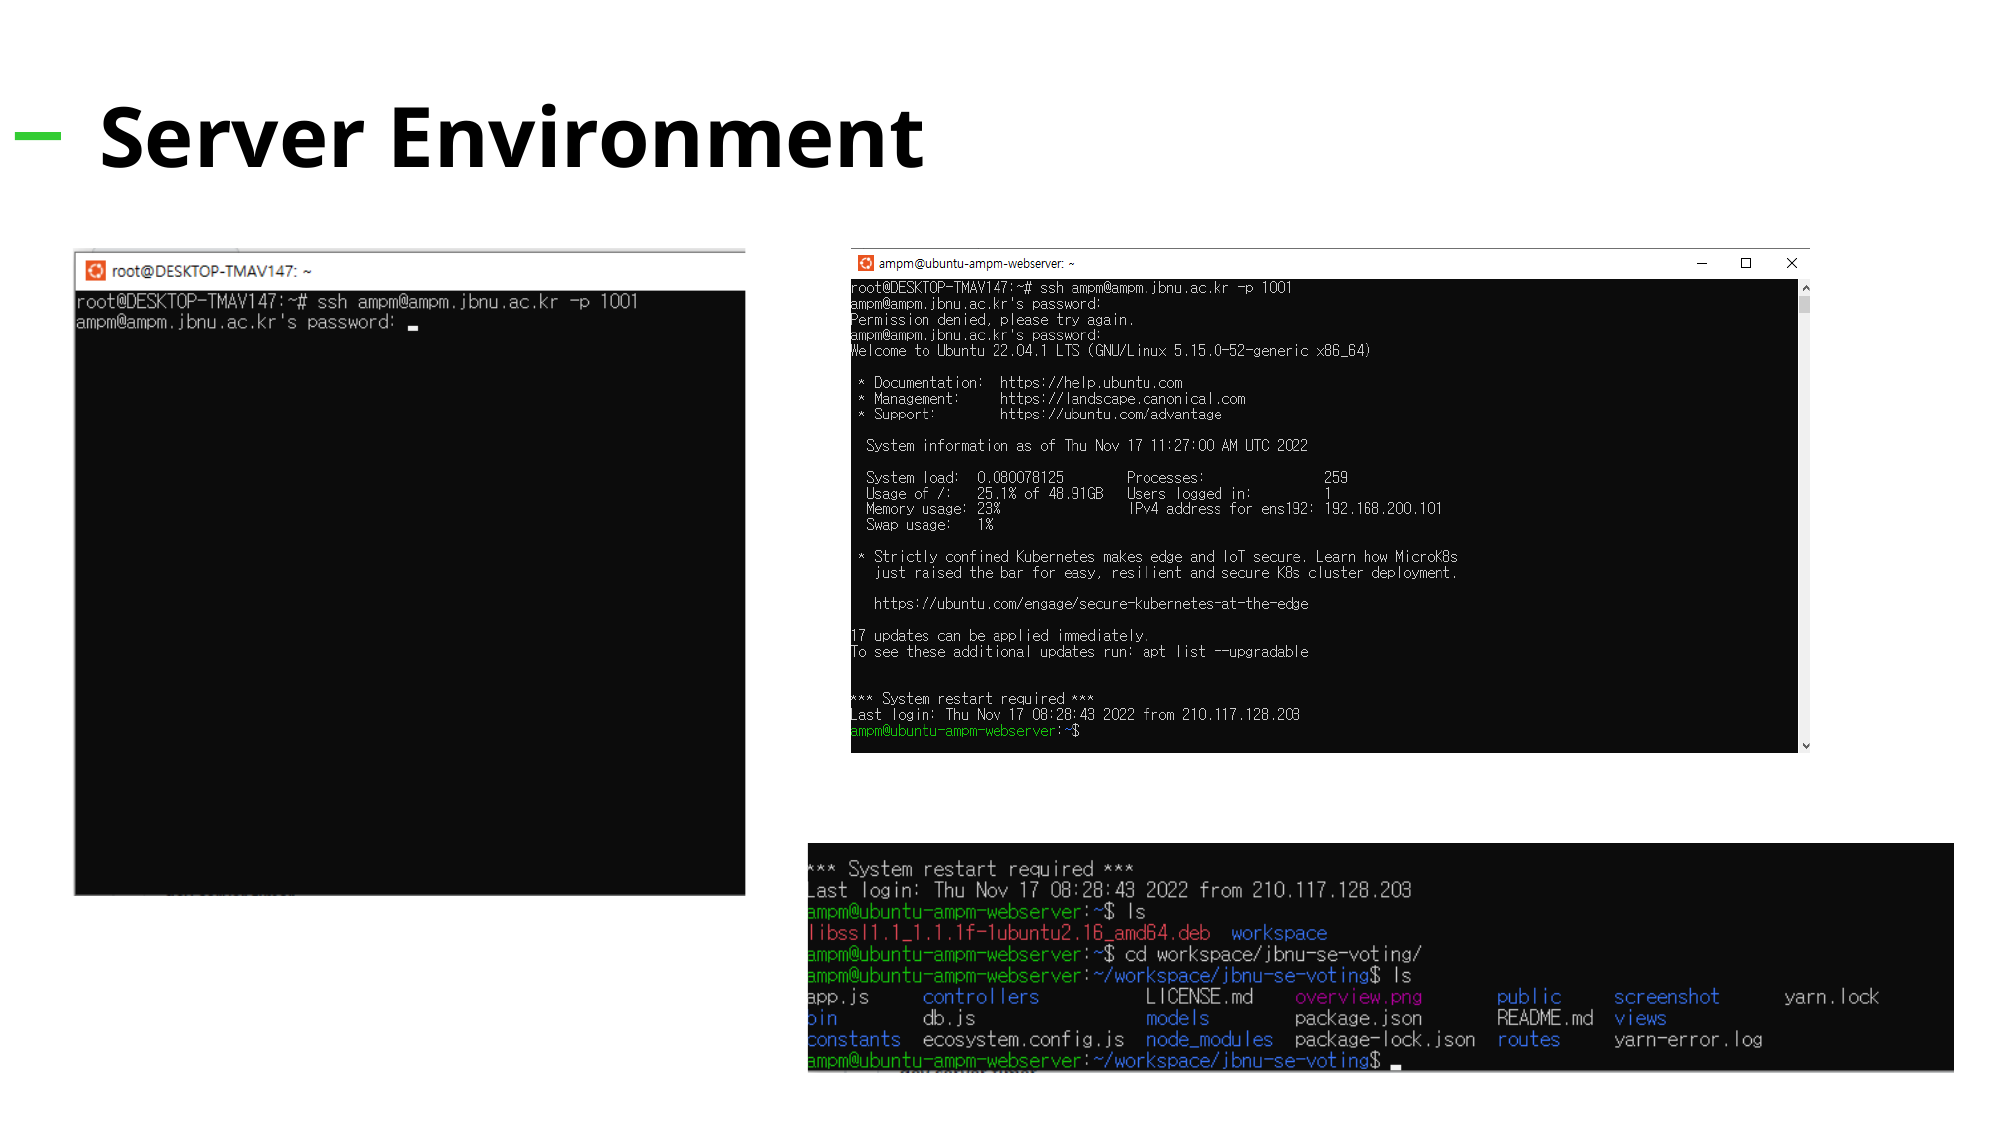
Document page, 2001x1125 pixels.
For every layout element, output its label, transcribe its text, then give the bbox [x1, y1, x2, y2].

picture [807, 843, 1954, 1073]
picture [72, 248, 746, 897]
picture [851, 248, 1810, 753]
title Server Environment [84, 31, 1810, 249]
text_box [14, 131, 62, 141]
